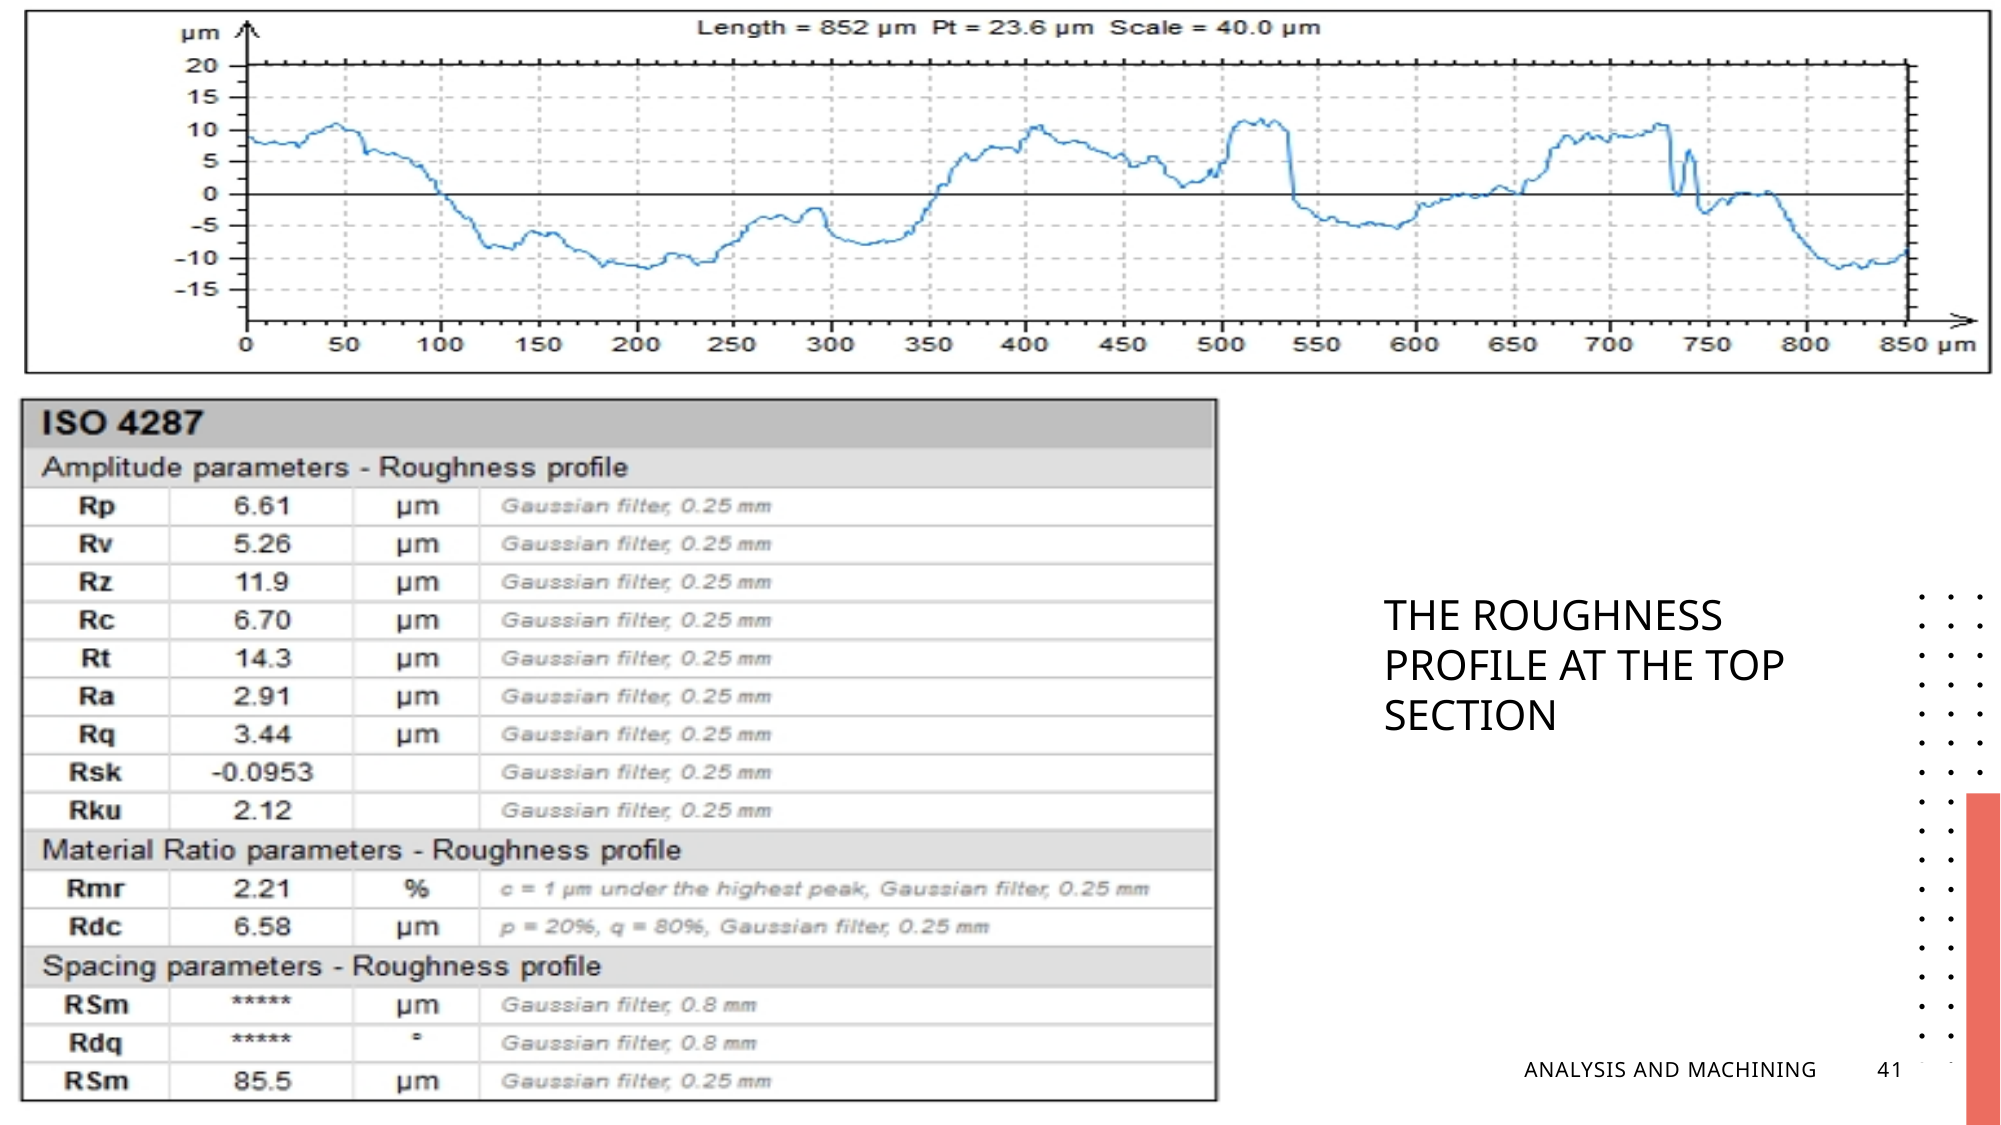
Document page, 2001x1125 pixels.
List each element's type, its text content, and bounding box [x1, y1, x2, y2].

text_box THE ROUGHNESS PROFILE AT THE TOP SECTION [1368, 581, 1819, 747]
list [24, 0, 2000, 380]
footer ANALYSIS AND MACHINING [1262, 1040, 1831, 1101]
picture [1907, 582, 1994, 1064]
slide_number 41 [1831, 1040, 1919, 1101]
picture [14, 380, 1236, 1116]
